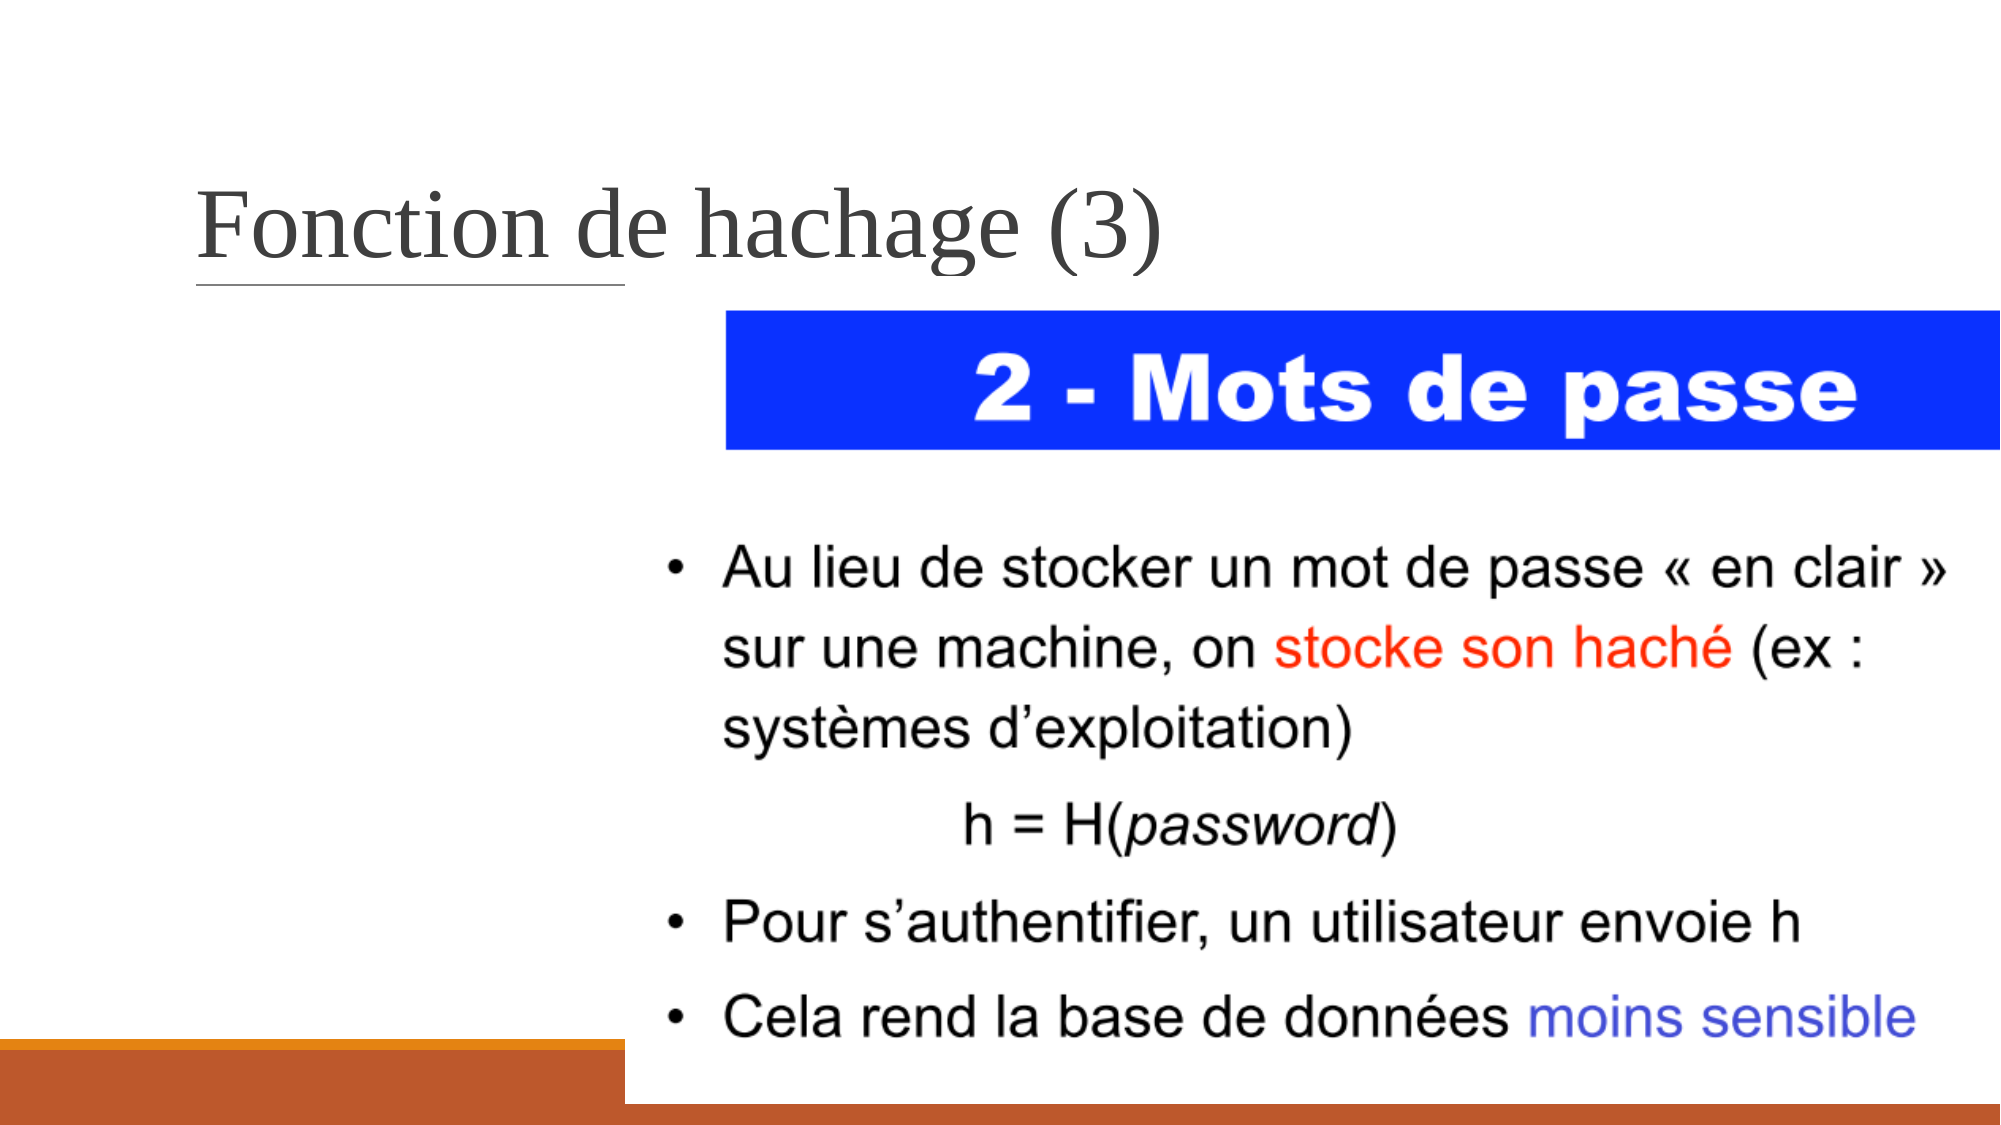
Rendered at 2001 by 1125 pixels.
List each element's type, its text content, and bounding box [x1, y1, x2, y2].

picture [625, 276, 2000, 1105]
title Fonction de hachage (3) [180, 47, 1830, 285]
